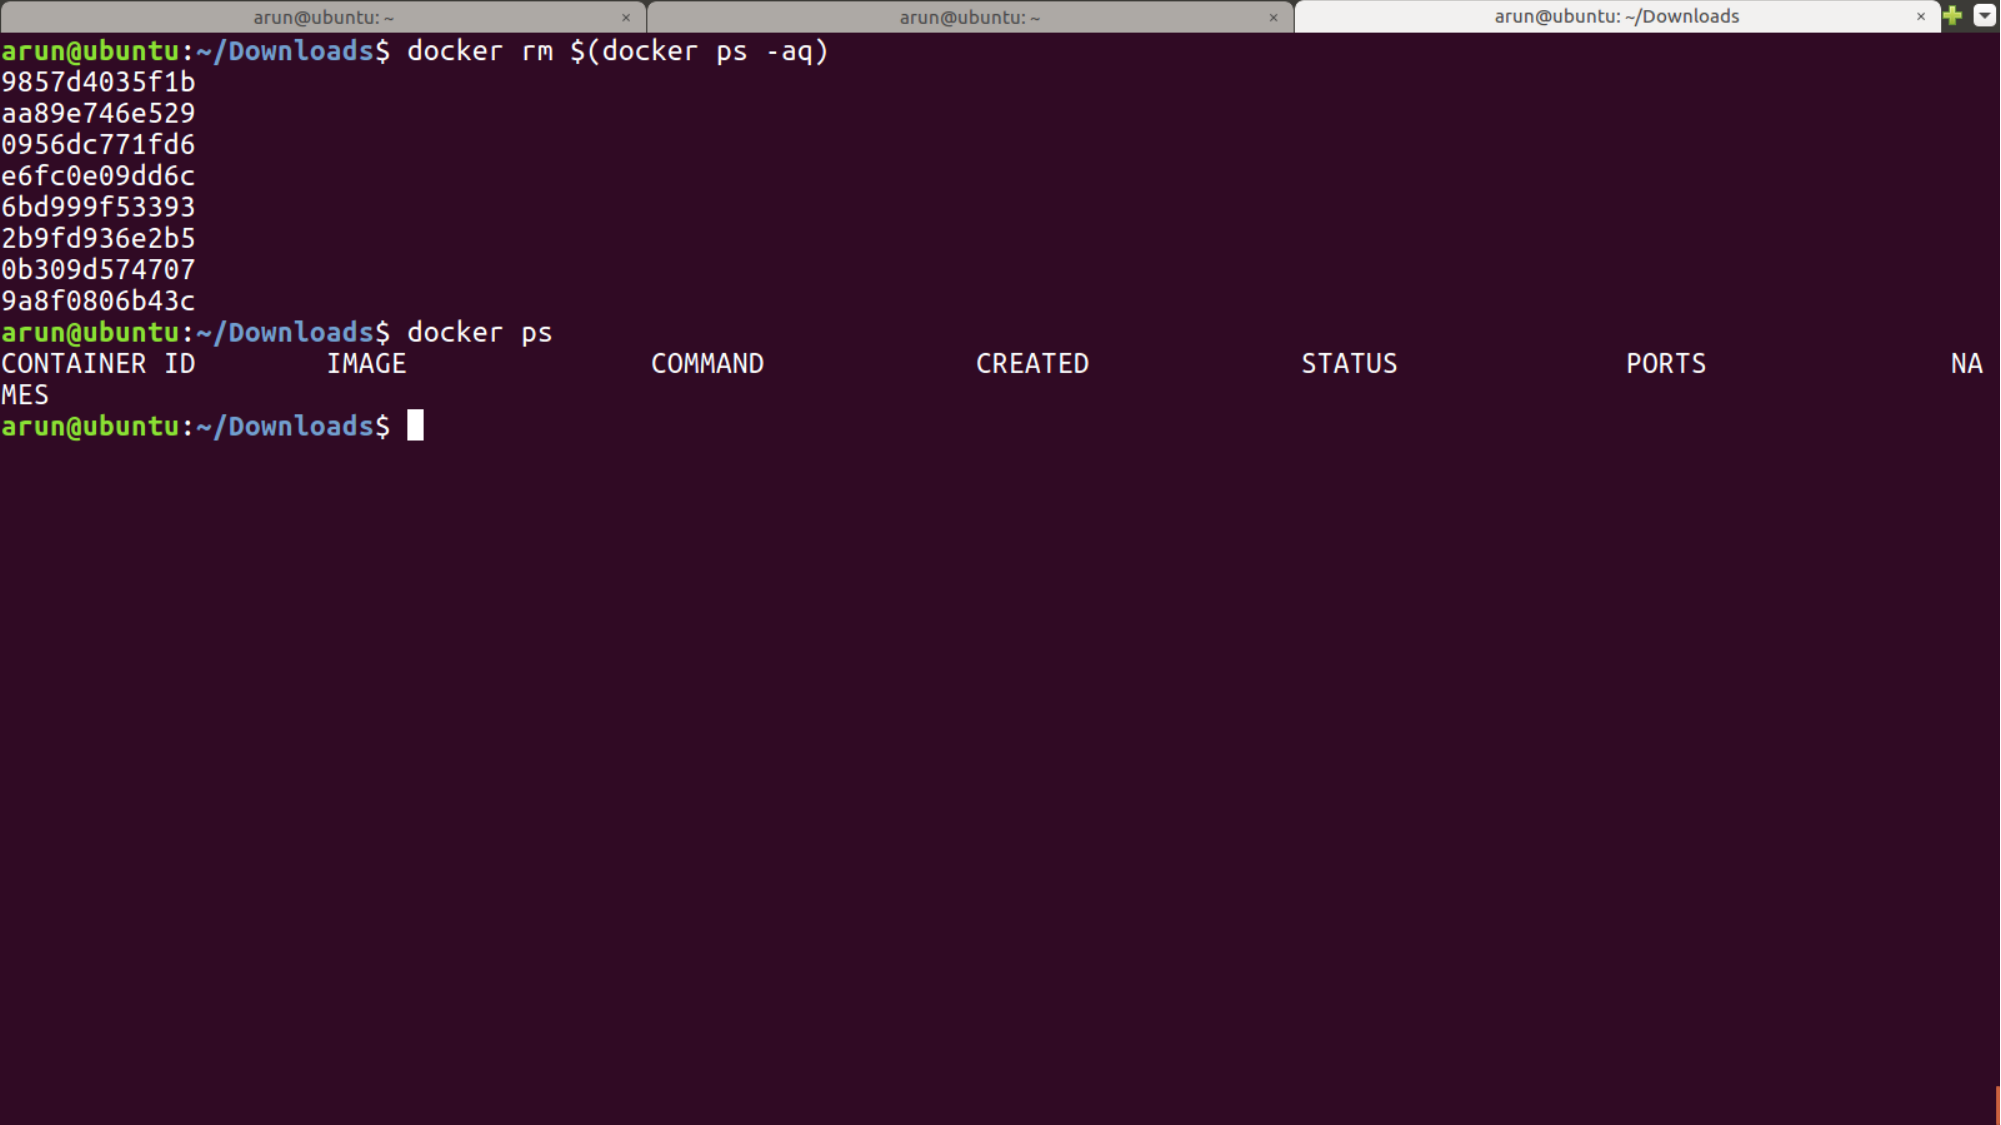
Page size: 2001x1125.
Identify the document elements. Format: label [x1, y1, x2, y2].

list [0, 0, 2000, 1125]
